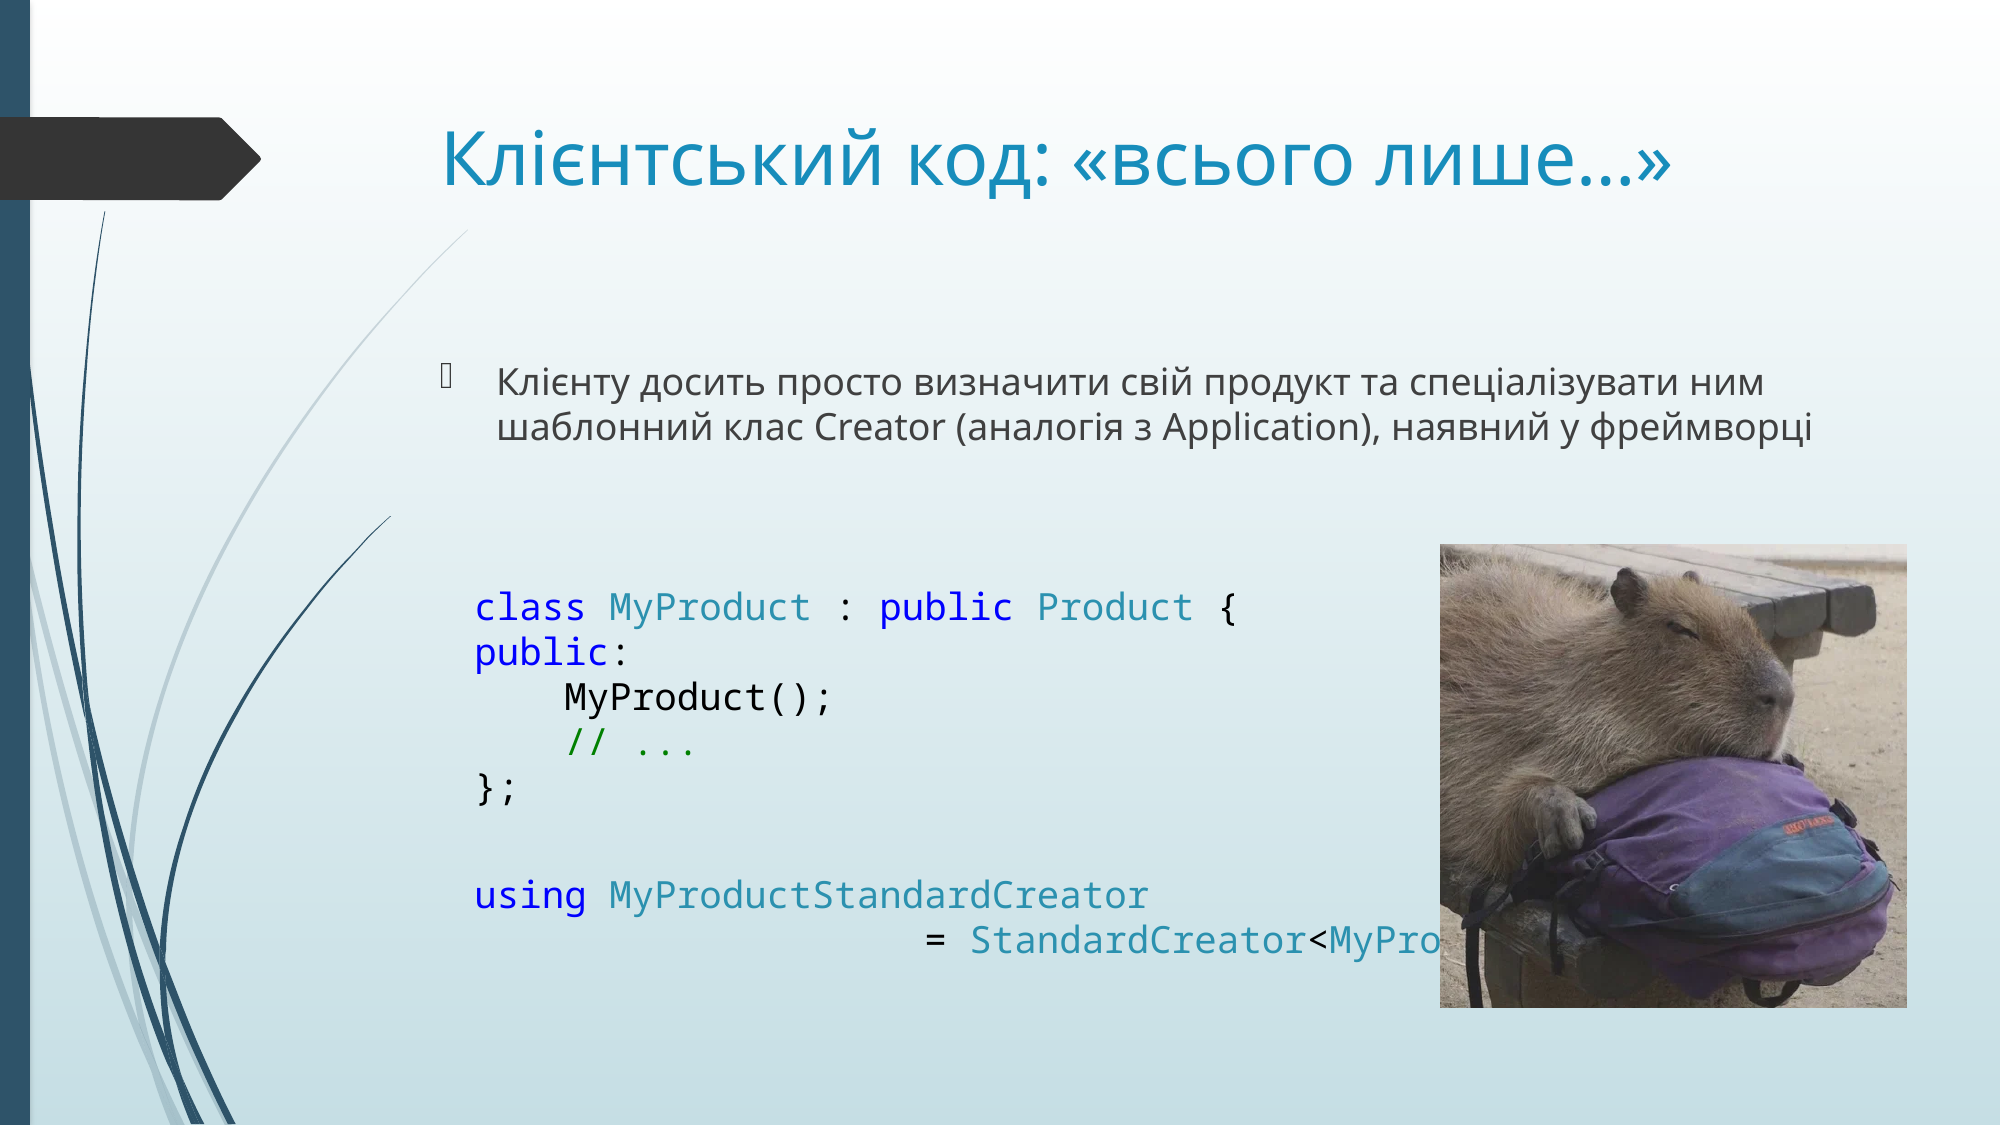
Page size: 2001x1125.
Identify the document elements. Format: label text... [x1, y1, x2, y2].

text_box using MyProductStandardCreator = StandardCreator<MyProduct>; [459, 818, 1435, 968]
list Клієнту досить просто визначити свій продукт та спеціалізувати ним шаблонний клас Creator (аналогія з Application), наявний у фреймворці [424, 350, 1888, 970]
text_box class MyProduct : public Product { public: MyProduct(); // ... }; [459, 575, 1435, 816]
picture [1440, 544, 1907, 1008]
title Клієнтський код: «всього лише…» [425, 102, 1888, 313]
